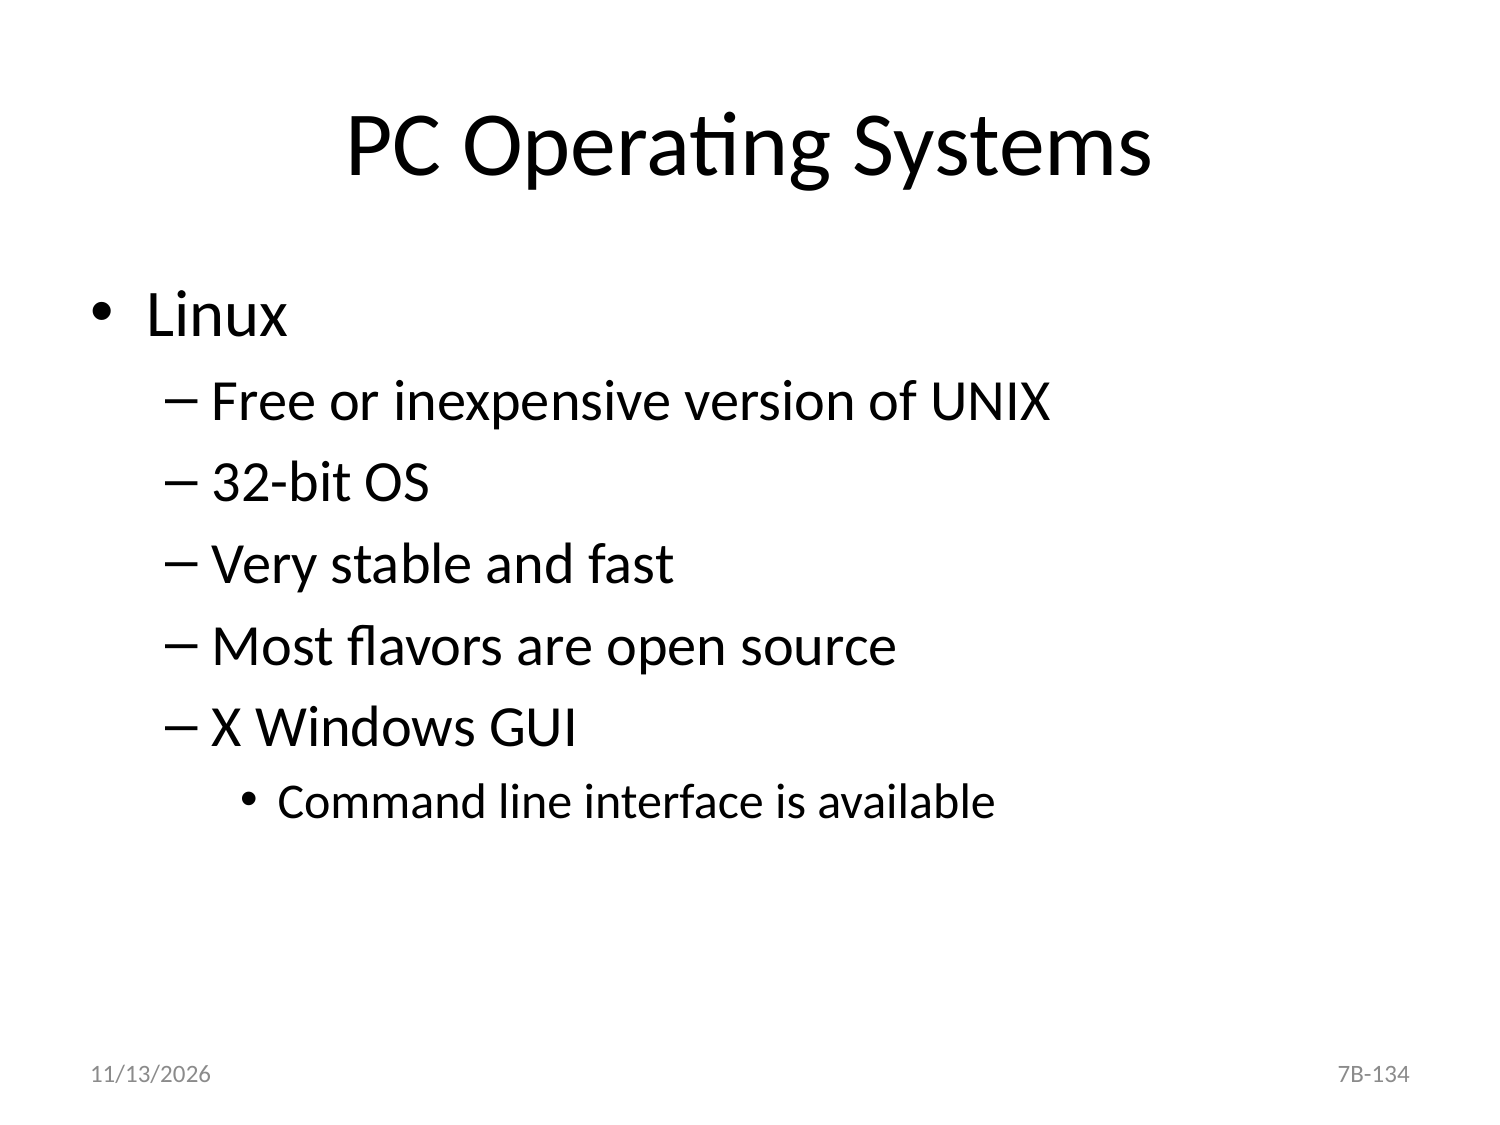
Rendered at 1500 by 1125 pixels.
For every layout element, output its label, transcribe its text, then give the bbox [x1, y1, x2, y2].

title PC Operating Systems [75, 45, 1425, 233]
slide_number 7B-134 [1074, 1042, 1425, 1103]
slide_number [75, 1042, 425, 1103]
list Linux Free or inexpensive version of UNIX 32-bit OS Very stable and fast Most flavors are open source X Windows GUI Command line interface is available [75, 262, 1425, 1005]
